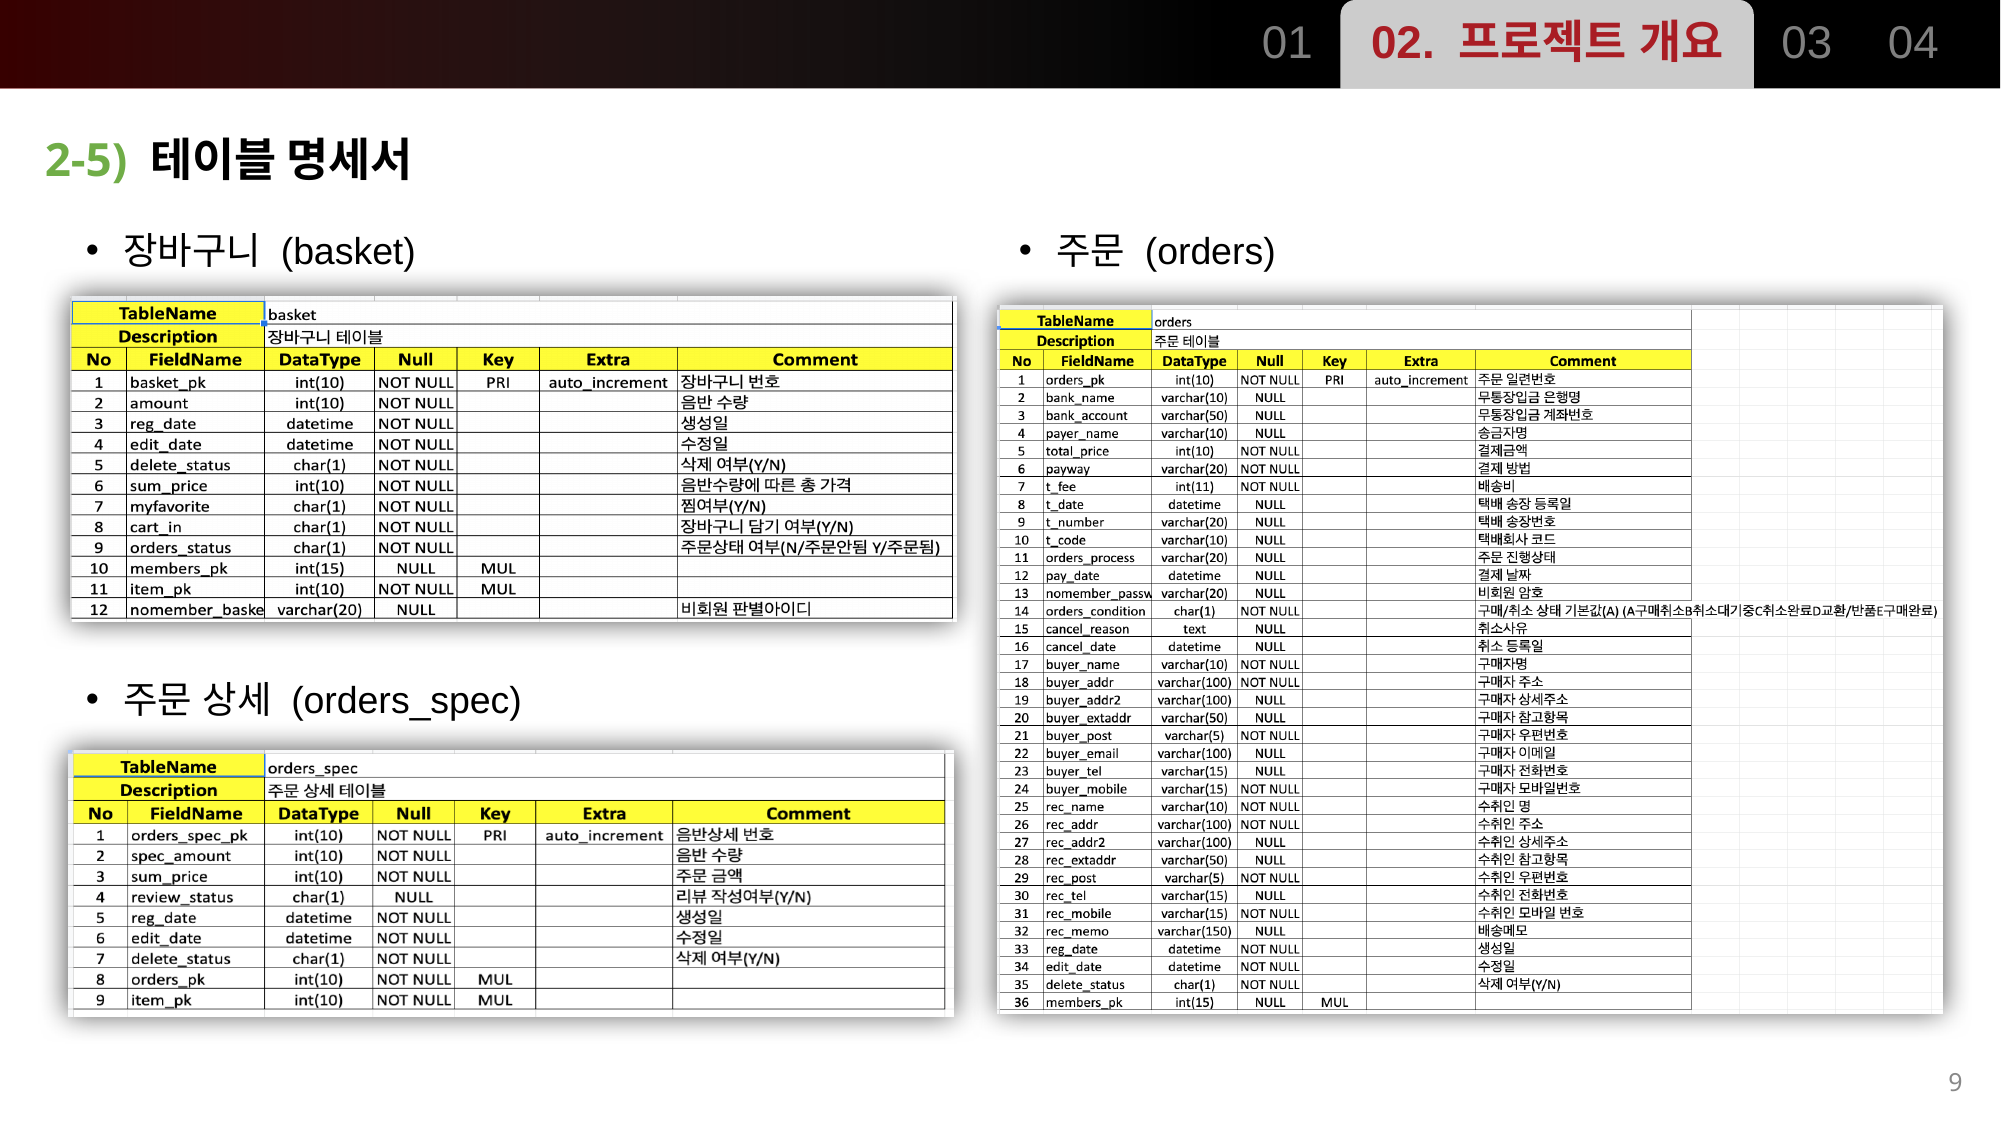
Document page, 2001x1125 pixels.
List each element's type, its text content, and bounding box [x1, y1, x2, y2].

slide_number 8 [1527, 1053, 1978, 1114]
text_box 주문 상세 (orders_spec) [70, 673, 544, 733]
text_box 04 [1860, 0, 1967, 89]
text_box 02. 프로젝트 개요 [1341, 0, 1753, 89]
picture [67, 750, 955, 1017]
text_box 주문 (orders) [1003, 224, 1418, 284]
text_box 01 [1234, 0, 1341, 89]
list 2-5) 테이블 명세서 [29, 129, 680, 201]
text_box 장바구니 (basket) [70, 224, 485, 284]
picture [997, 305, 1943, 1015]
picture [70, 296, 957, 622]
text_box 03 [1753, 0, 1860, 89]
